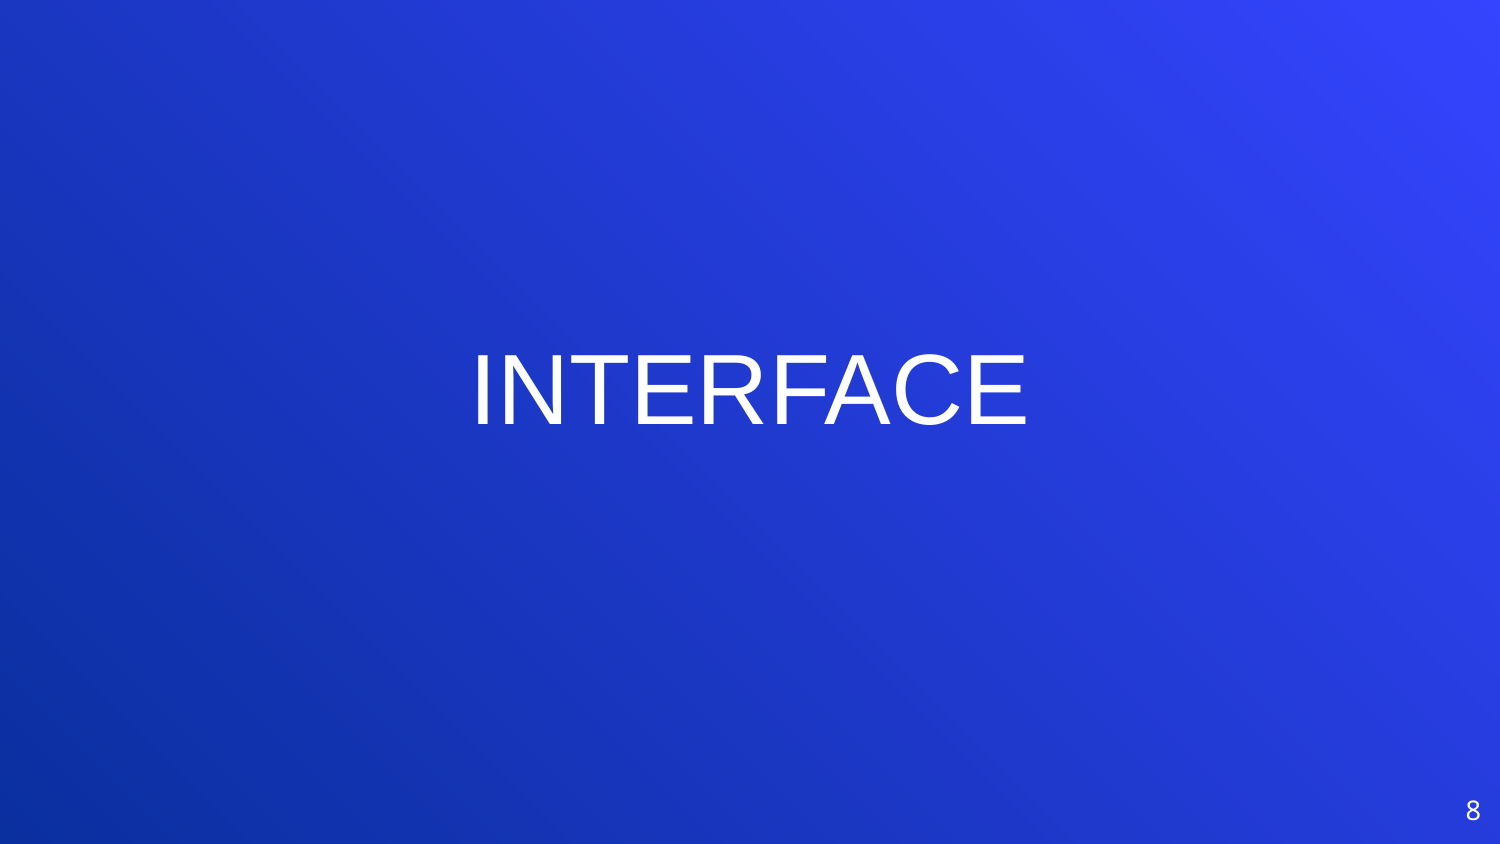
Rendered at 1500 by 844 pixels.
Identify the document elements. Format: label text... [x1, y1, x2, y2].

text_box INTERFACE [0, 316, 1500, 452]
slide_number 8 [1391, 779, 1482, 844]
